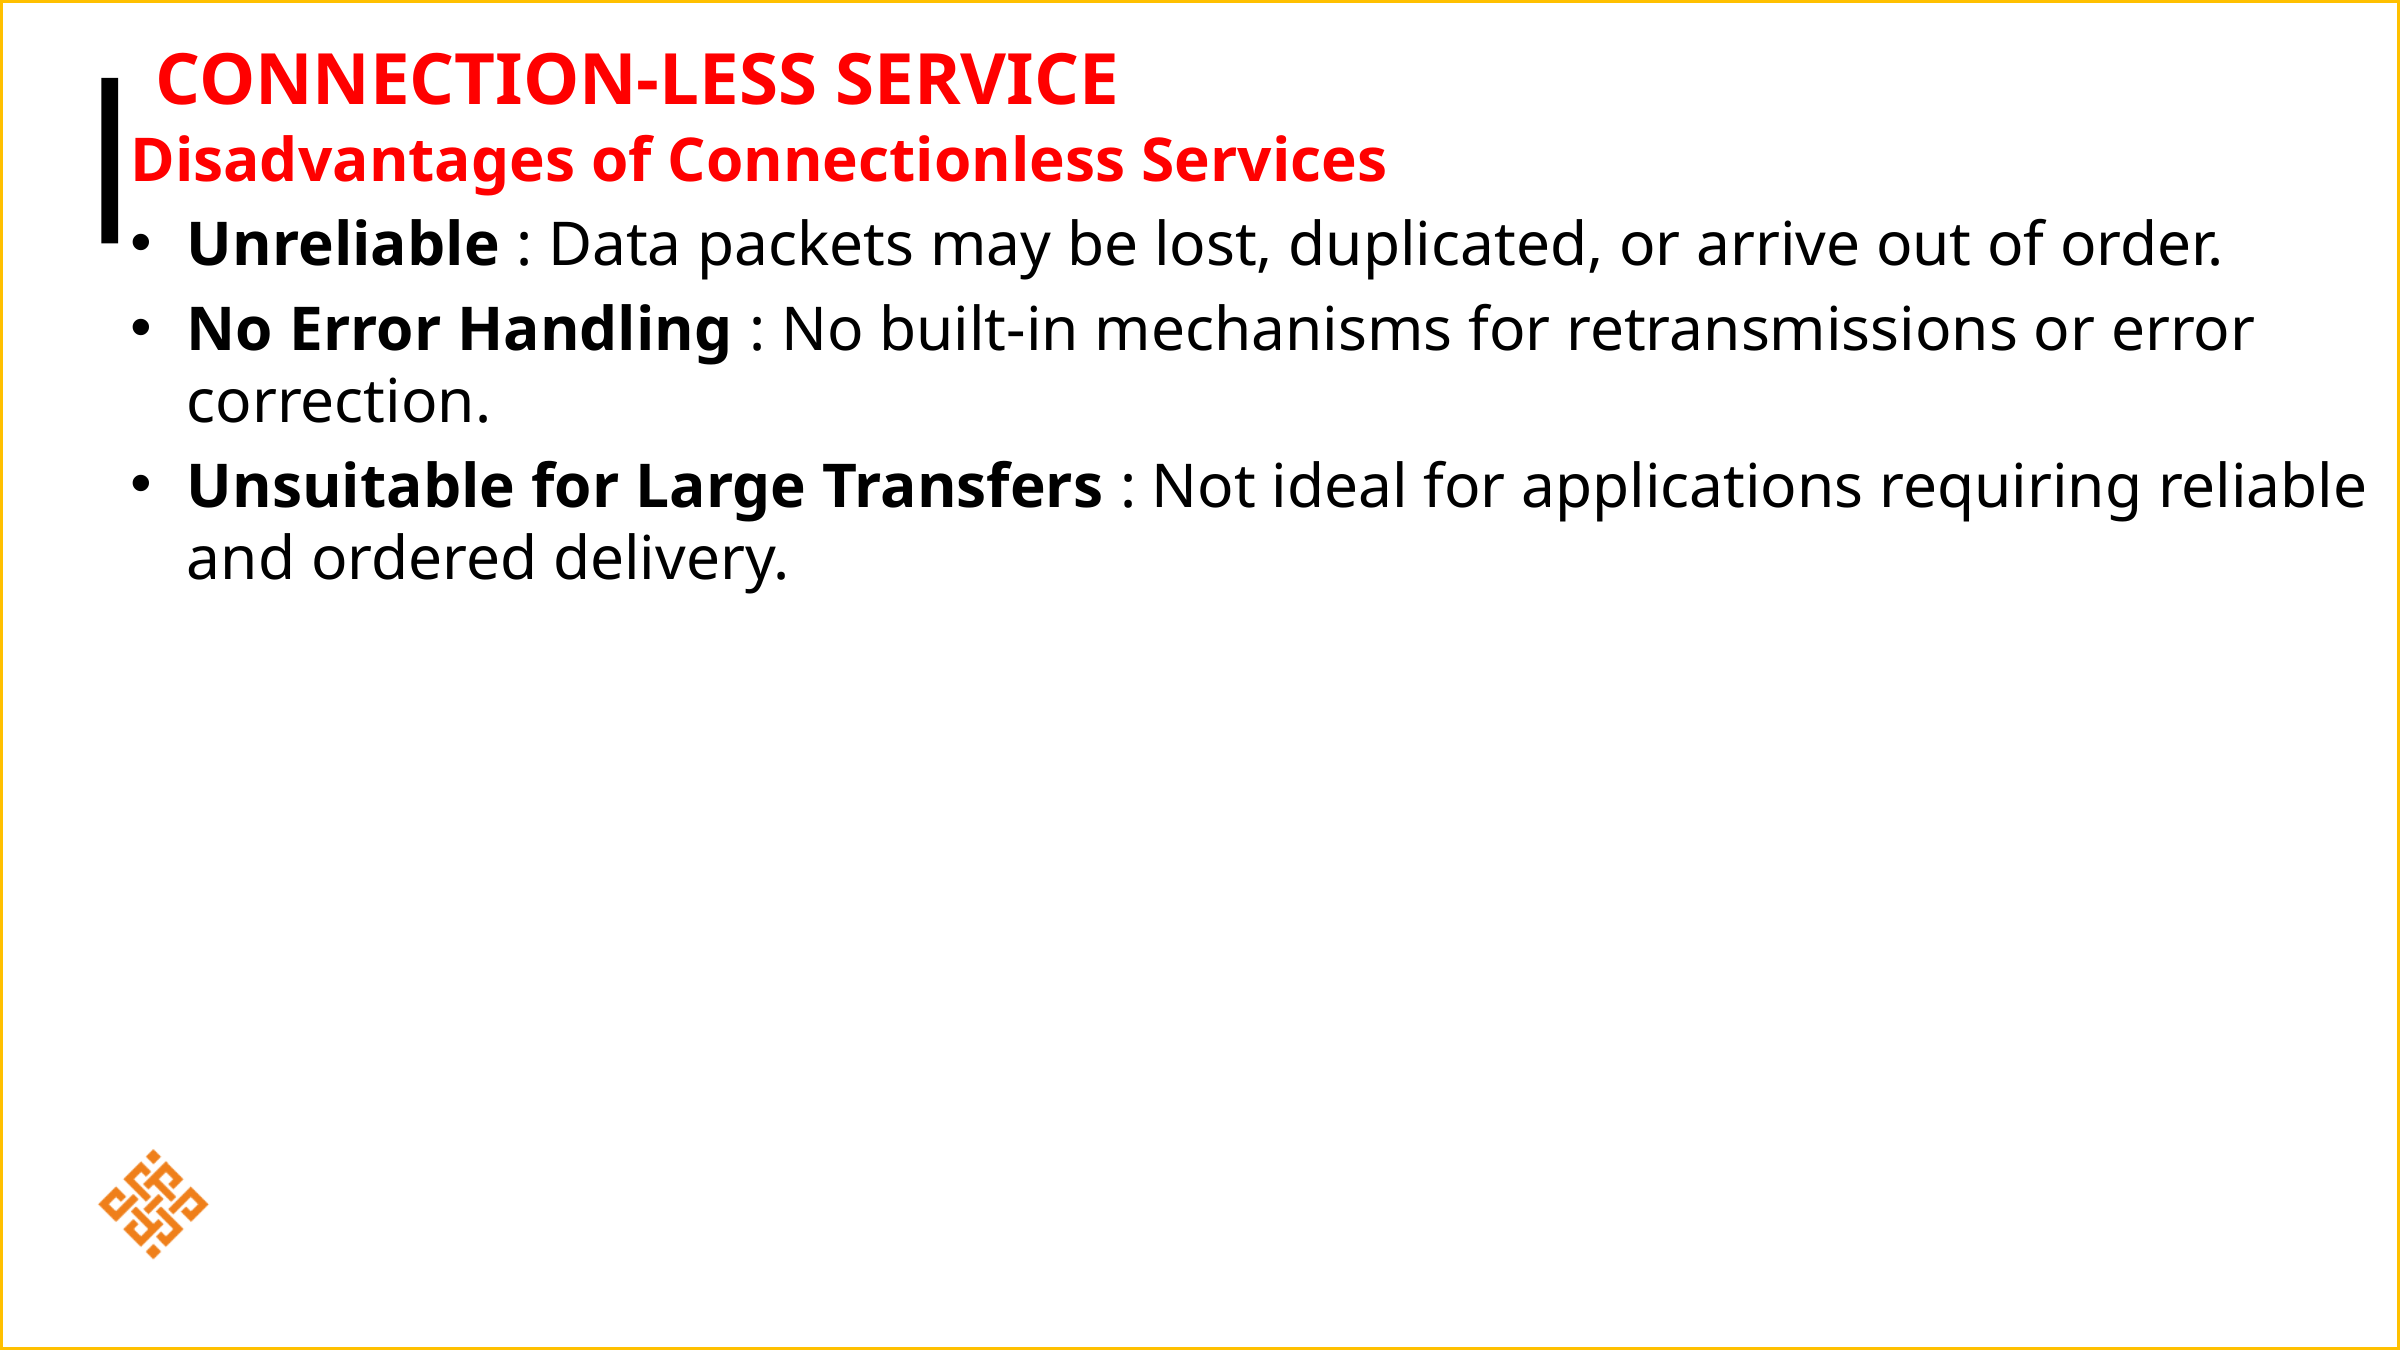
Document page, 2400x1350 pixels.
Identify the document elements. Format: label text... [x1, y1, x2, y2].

list Disadvantages of Connectionless Services Unreliable : Data packets may be lost, duplicated, or arrive out of order. No Error Handling : No built-in mechanisms for retransmissions or error correction. Unsuitable for Large Transfers : Not ideal for applications requiring reliable and ordered delivery. [112, 111, 2400, 1006]
picture [75, 1058, 235, 1350]
title Connection-Less Service [137, 24, 2208, 111]
